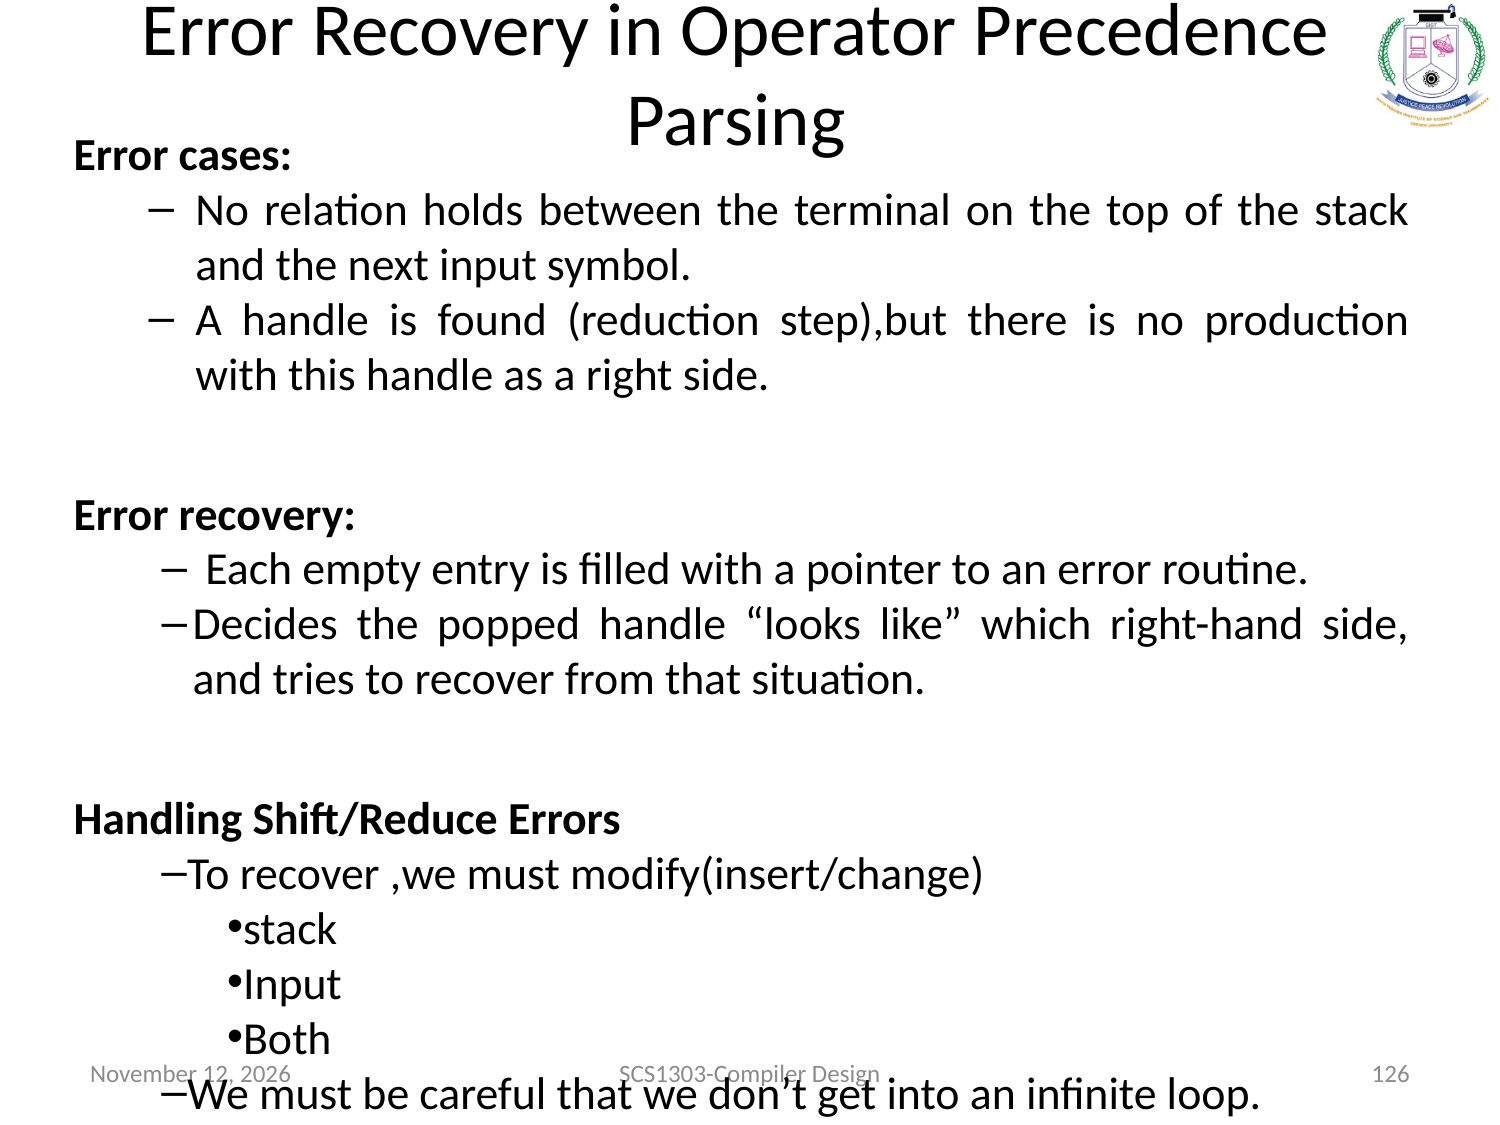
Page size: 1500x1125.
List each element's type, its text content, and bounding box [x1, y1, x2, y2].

title Error Recovery in Operator Precedence Parsing [46, 46, 1425, 94]
footer SCS1303-Compiler Design [512, 1042, 988, 1103]
slide_number 126 [1074, 1042, 1425, 1103]
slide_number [75, 1042, 425, 1103]
list Error cases: No relation holds between the terminal on the top of the stack and the next input symbol. A handle is found (reduction step),but there is no production with this handle as a right side. Error recovery: Each empty entry is filled with a pointer to an error routine. Decides the popped handle “looks like” which right-hand side, and tries to recover from that situation. Handling Shift/Reduce Errors To recover ,we must modify(insert/change) stack Input Both We must be careful that we don’t get into an infinite loop. [58, 117, 1425, 1055]
picture [1361, 0, 1500, 129]
